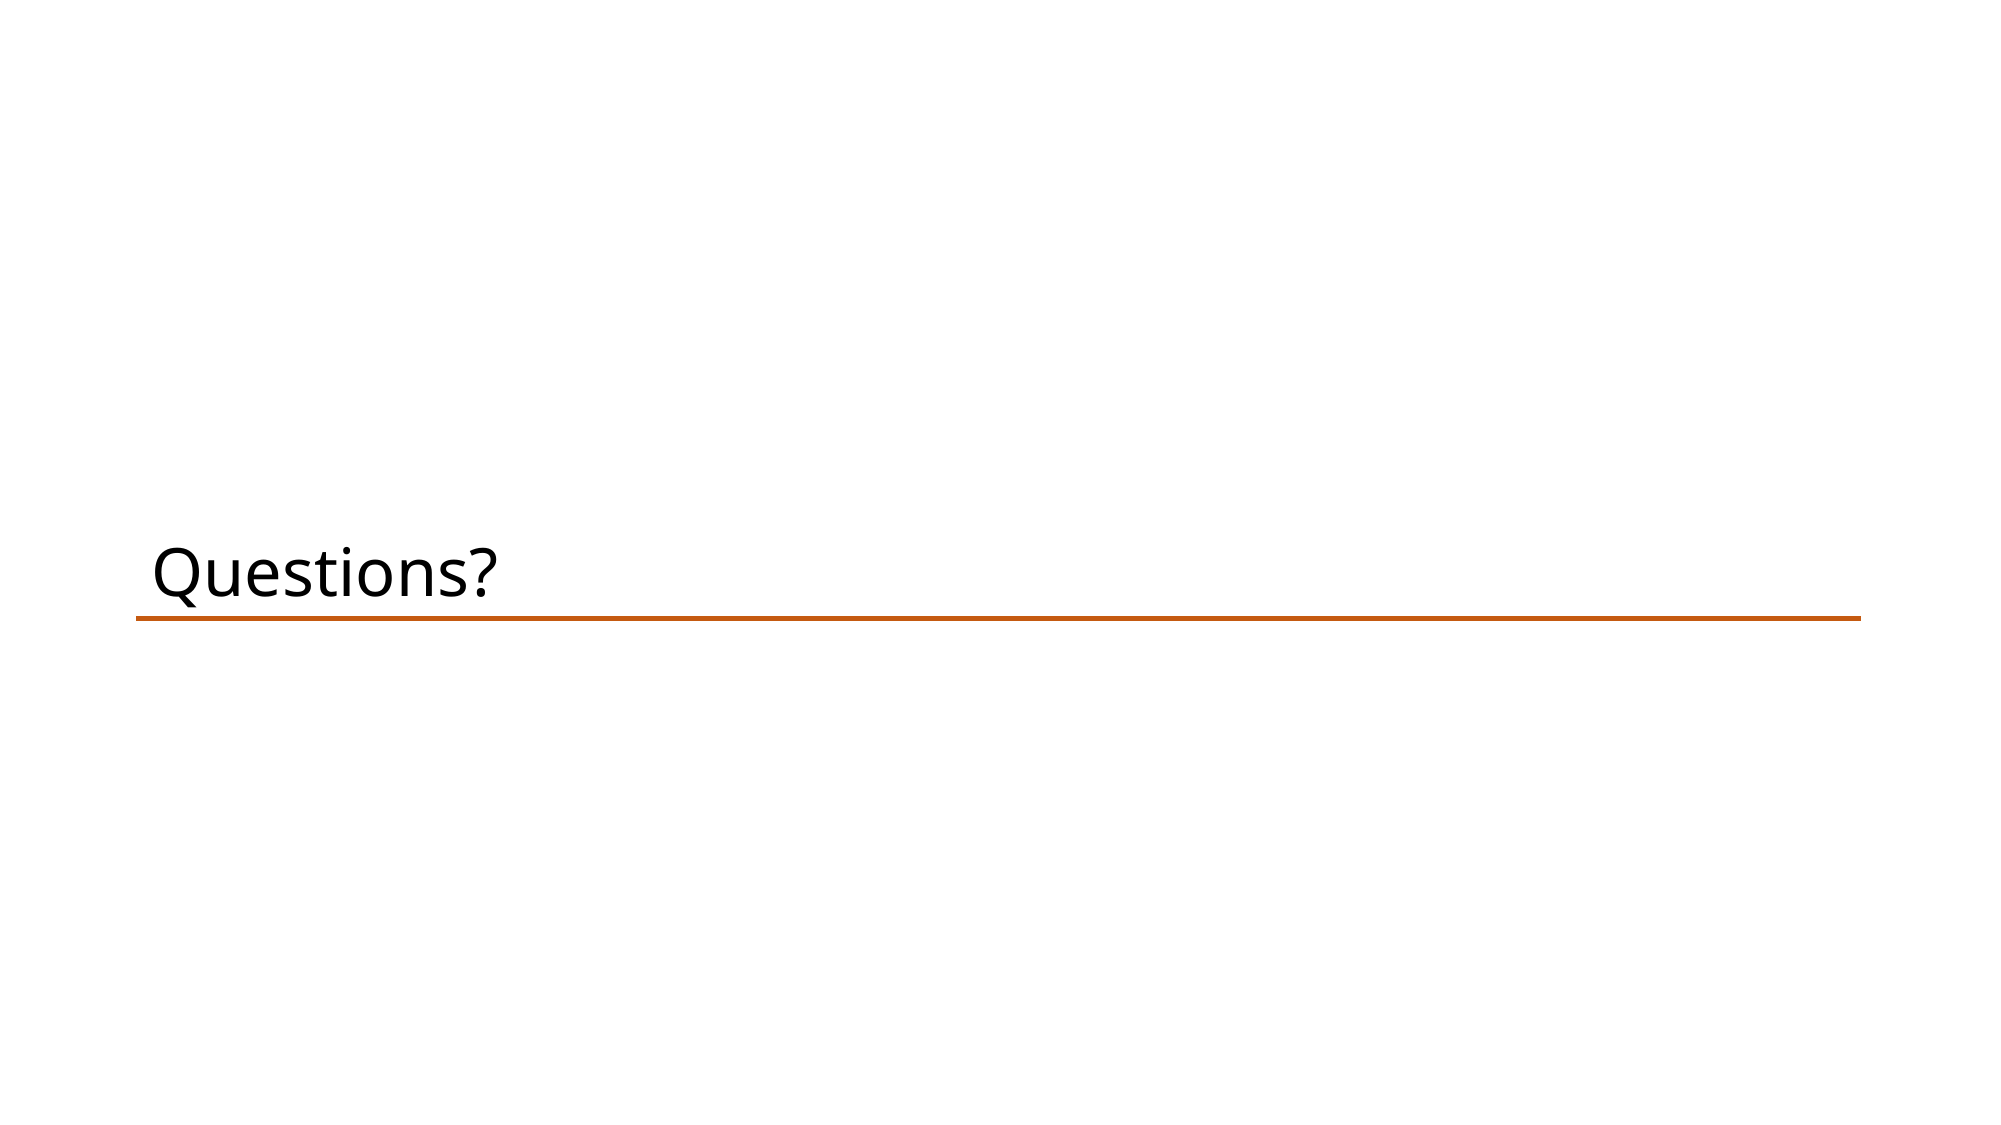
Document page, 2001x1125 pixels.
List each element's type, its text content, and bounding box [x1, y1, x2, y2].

title Questions? [136, 280, 1862, 619]
